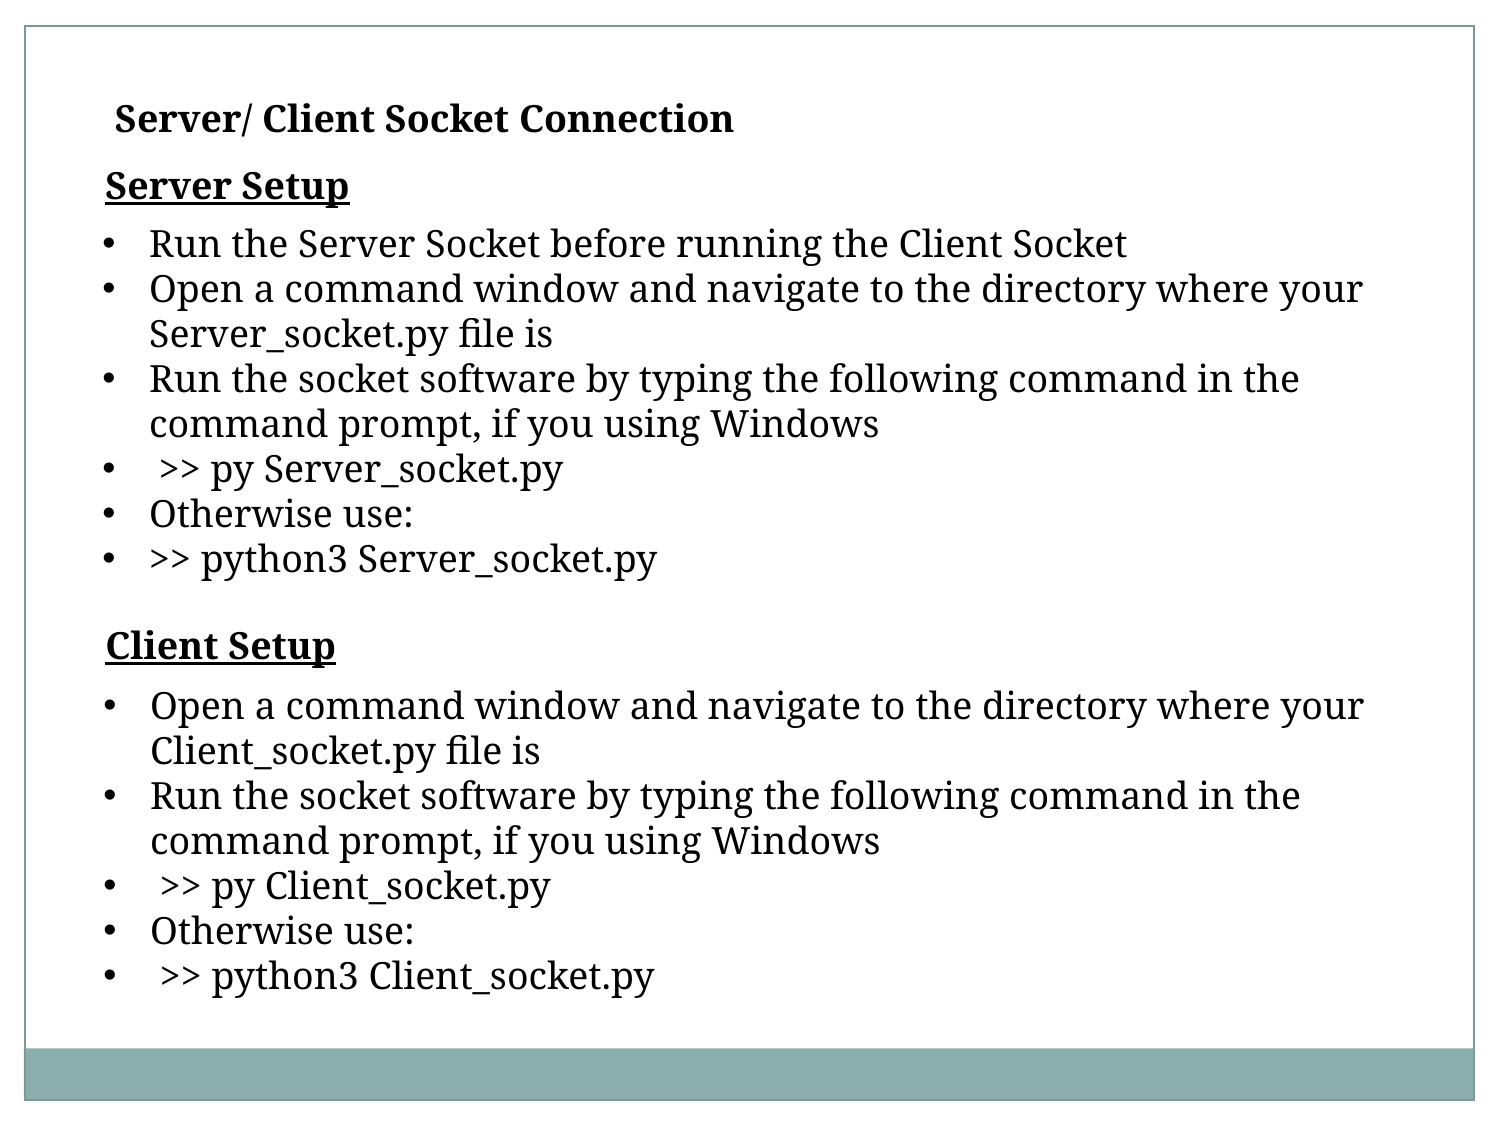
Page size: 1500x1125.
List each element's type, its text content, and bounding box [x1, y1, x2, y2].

text_box Open a command window and navigate to the directory where your Client_socket.py file is Run the socket software by typing the following command in the command prompt, if you using Windows >> py Client_socket.py Otherwise use: >> python3 Client_socket.py [88, 674, 1425, 1005]
text_box Run the Server Socket before running the Client Socket Open a command window and navigate to the directory where your Server_socket.py file is Run the socket software by typing the following command in the command prompt, if you using Windows >> py Server_socket.py Otherwise use: >> python3 Server_socket.py [87, 212, 1450, 588]
text_box Server Setup [90, 154, 578, 215]
text_box Server/ Client Socket Connection [100, 87, 751, 148]
text_box Client Setup [90, 614, 578, 675]
